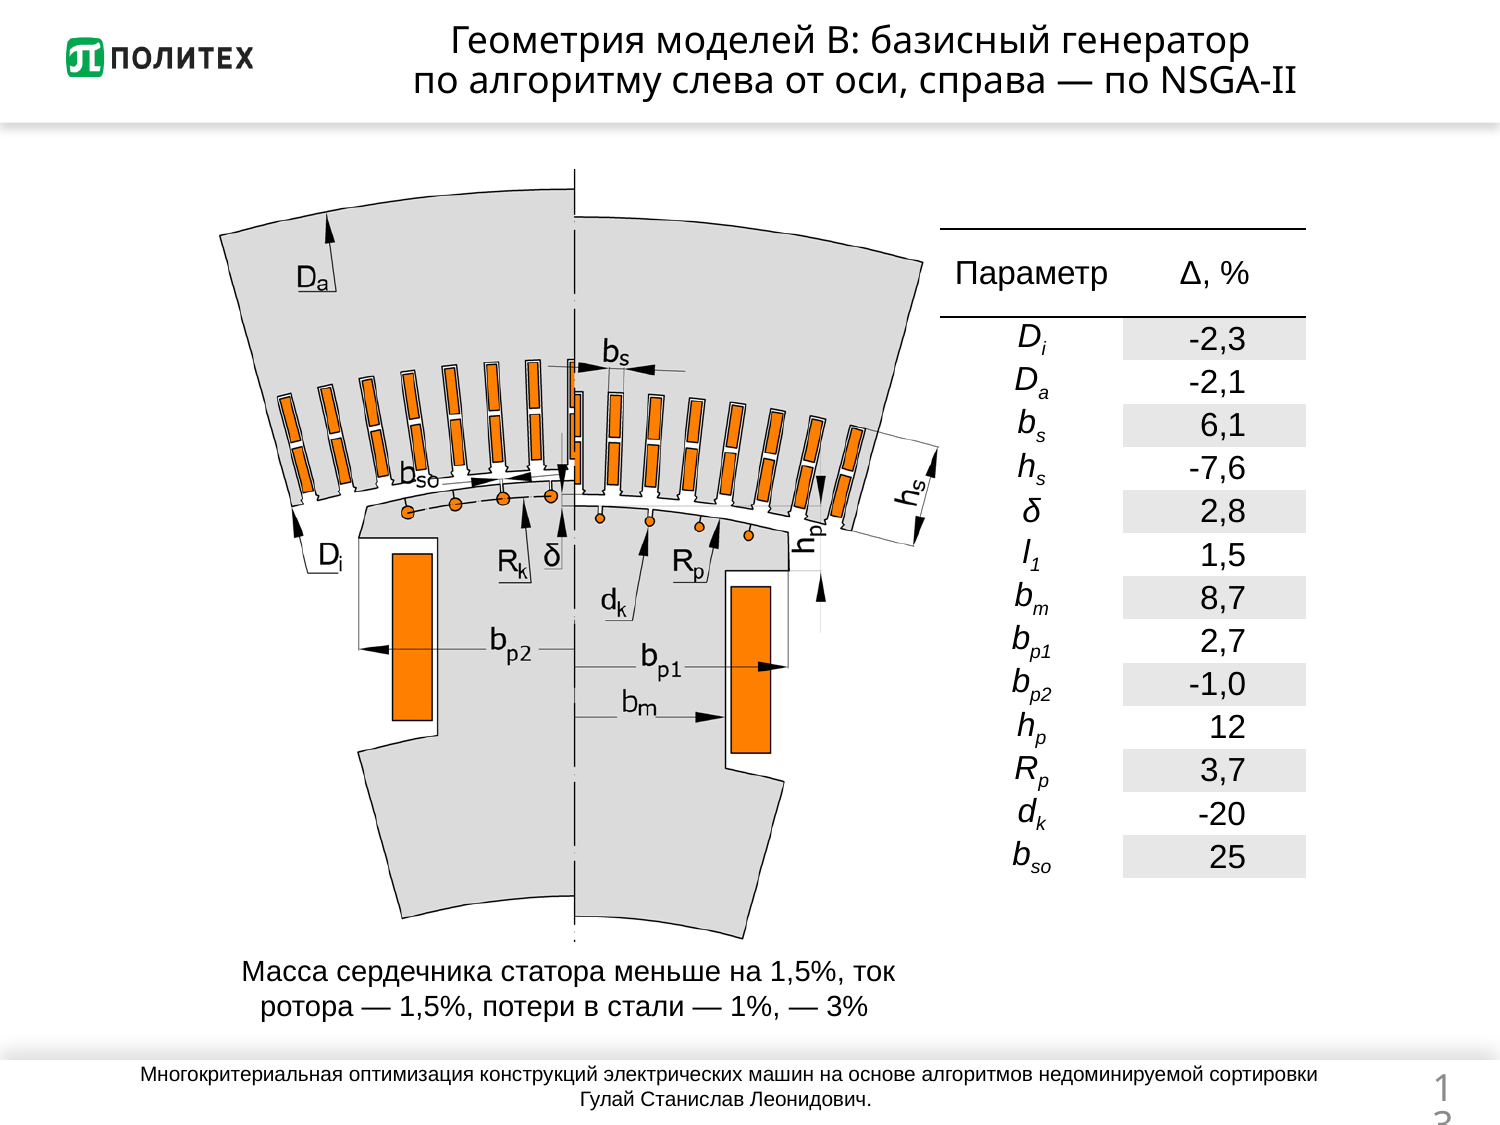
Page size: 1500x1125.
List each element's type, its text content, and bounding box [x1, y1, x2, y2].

table_cell bp1 [941, 619, 1123, 663]
slide_number 13 [1417, 1069, 1490, 1125]
table_cell hp [941, 706, 1123, 749]
table_cell δ [941, 490, 1123, 533]
table_cell l1 [941, 533, 1123, 576]
table_cell bs [941, 404, 1123, 447]
table_cell -20 [1123, 792, 1306, 835]
table_header Параметр [941, 230, 1123, 316]
table_cell 2,7 [1123, 619, 1306, 663]
title Геометрия моделей В: базисный генератор по алгоритму слева от оси, справа — по NSGA-II [284, 14, 1426, 110]
table_cell -2,1 [1123, 360, 1306, 404]
table_cell Di [941, 318, 1123, 360]
table_cell bm [941, 576, 1123, 619]
table_cell Da [941, 360, 1123, 404]
table_cell 8,7 [1123, 576, 1306, 619]
table_cell -2,3 [1123, 318, 1306, 360]
text_box Многокритериальная оптимизация конструкций электрических машин на основе алгоритмов недоминируемой сортировки Гулай Станислав Леонидович. [61, 1074, 1397, 1125]
picture [197, 168, 941, 942]
table_header Δ, % [1123, 230, 1306, 316]
table_cell Rp [941, 749, 1123, 792]
table_cell 3,7 [1123, 749, 1306, 792]
table_cell -7,6 [1123, 447, 1306, 490]
table_cell dk [941, 792, 1123, 835]
table_cell 12 [1123, 706, 1306, 749]
table_cell 2,8 [1123, 490, 1306, 533]
table_cell 25 [1123, 835, 1306, 878]
table_cell 6,1 [1123, 404, 1306, 447]
table_cell hs [941, 447, 1123, 490]
table_cell -1,0 [1123, 663, 1306, 706]
table_cell 1,5 [1123, 533, 1306, 576]
table_cell bp2 [941, 663, 1123, 706]
table_cell bso [941, 835, 1123, 878]
